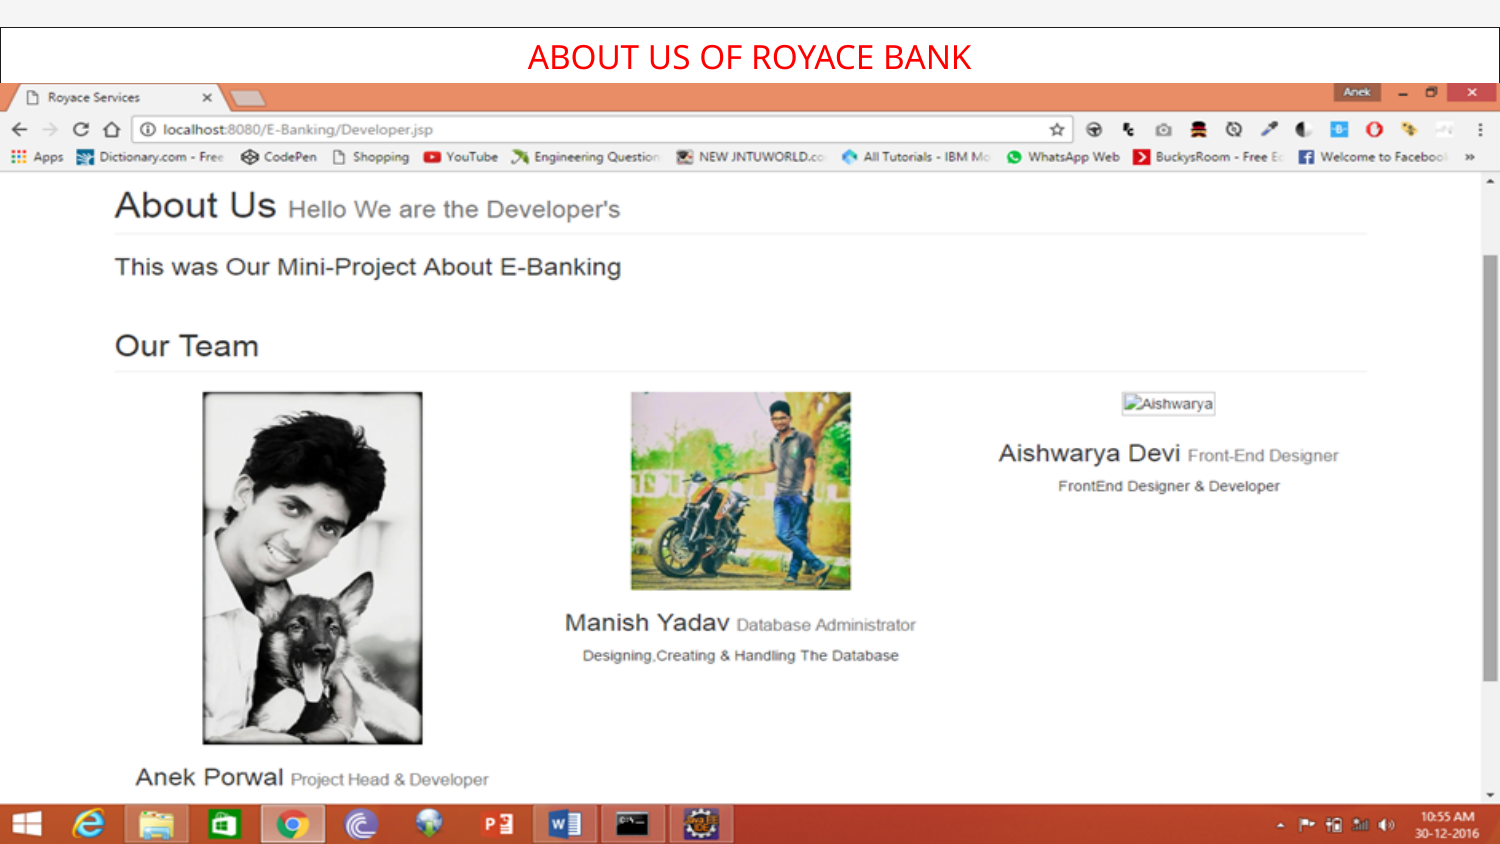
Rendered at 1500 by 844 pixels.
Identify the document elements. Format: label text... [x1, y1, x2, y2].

picture [0, 83, 1500, 844]
text_box ABOUT US OF ROYACE BANK [0, 27, 1500, 83]
